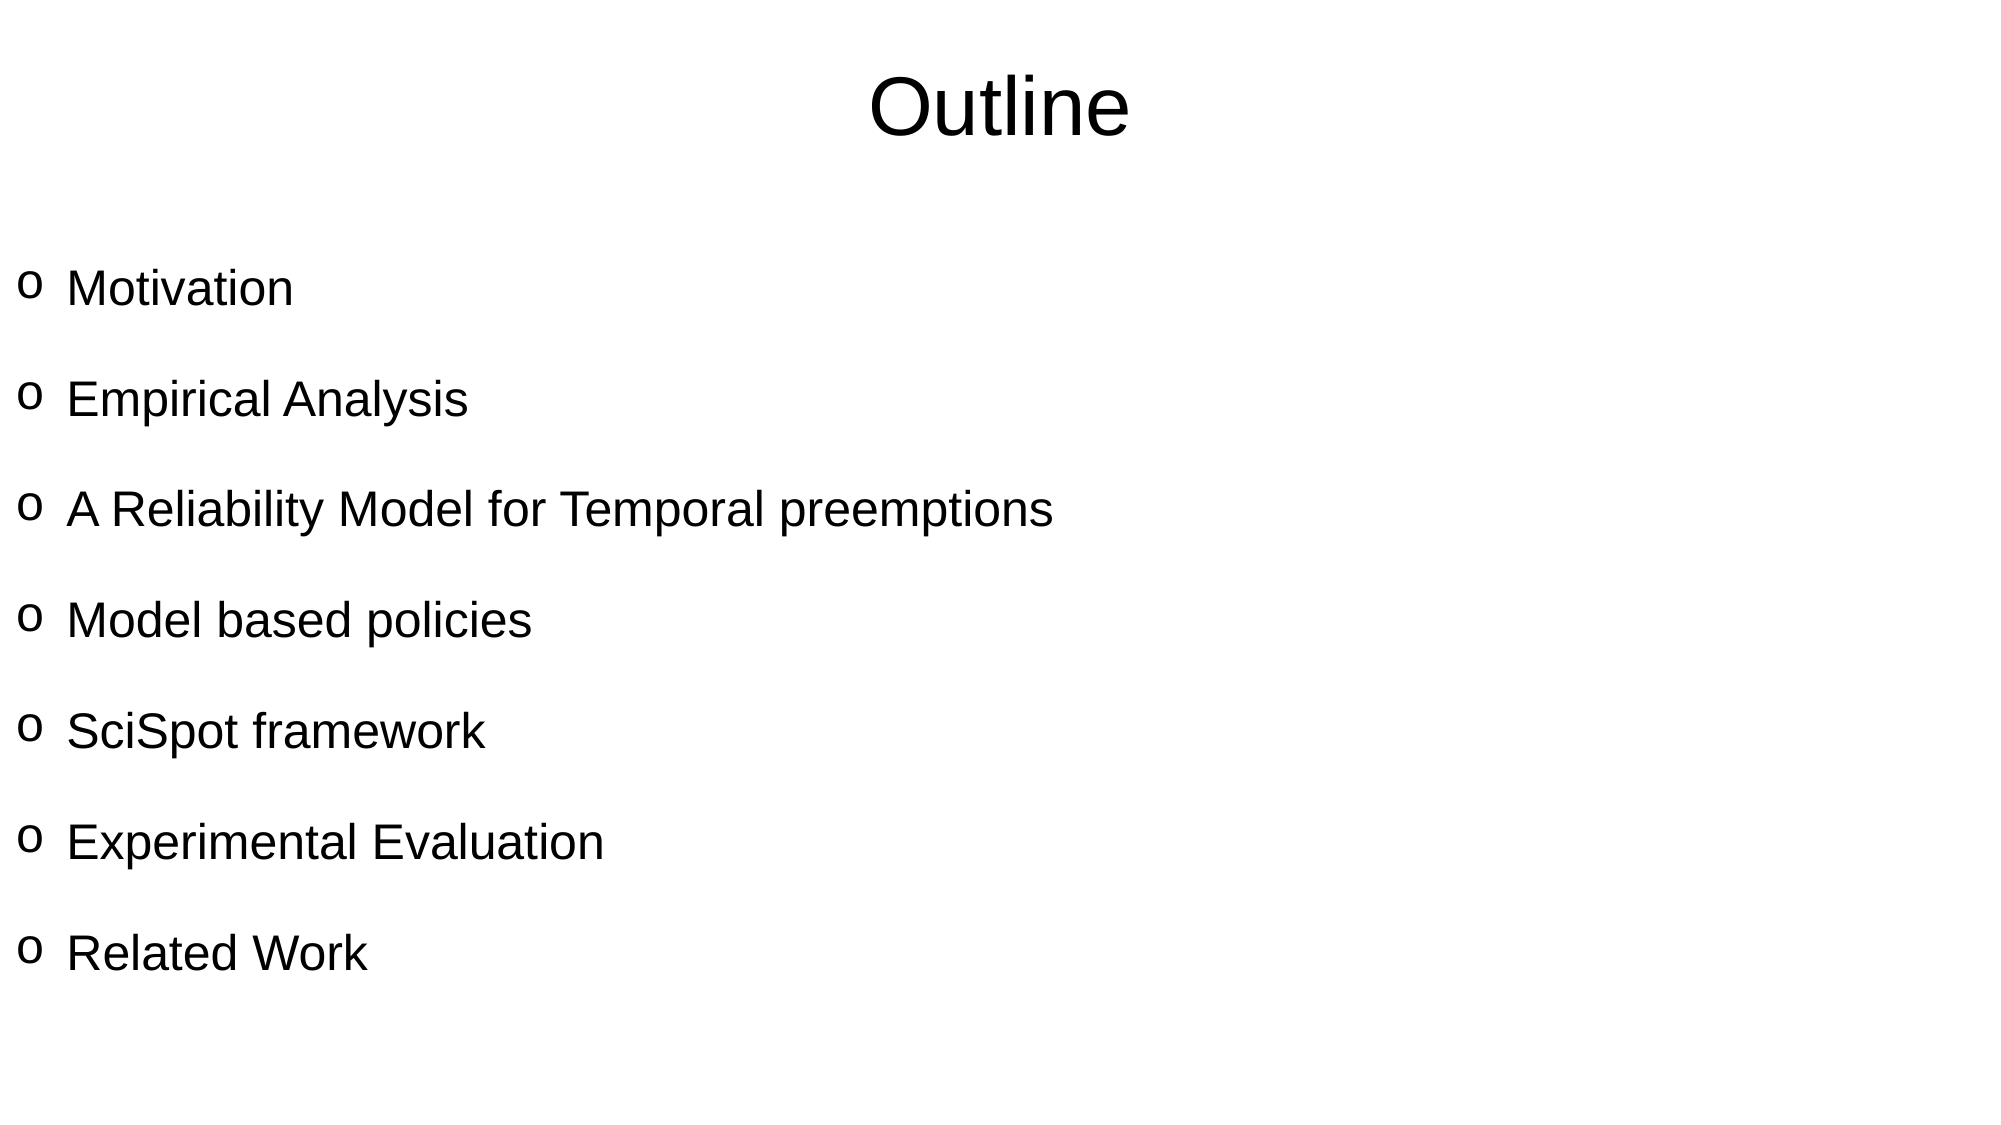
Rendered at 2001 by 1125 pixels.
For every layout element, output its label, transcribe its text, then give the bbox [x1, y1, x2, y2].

list Motivation Empirical Analysis A Reliability Model for Temporal preemptions Model based policies SciSpot framework Experimental Evaluation Related Work [0, 217, 2000, 1039]
title Outline [0, 0, 2000, 217]
